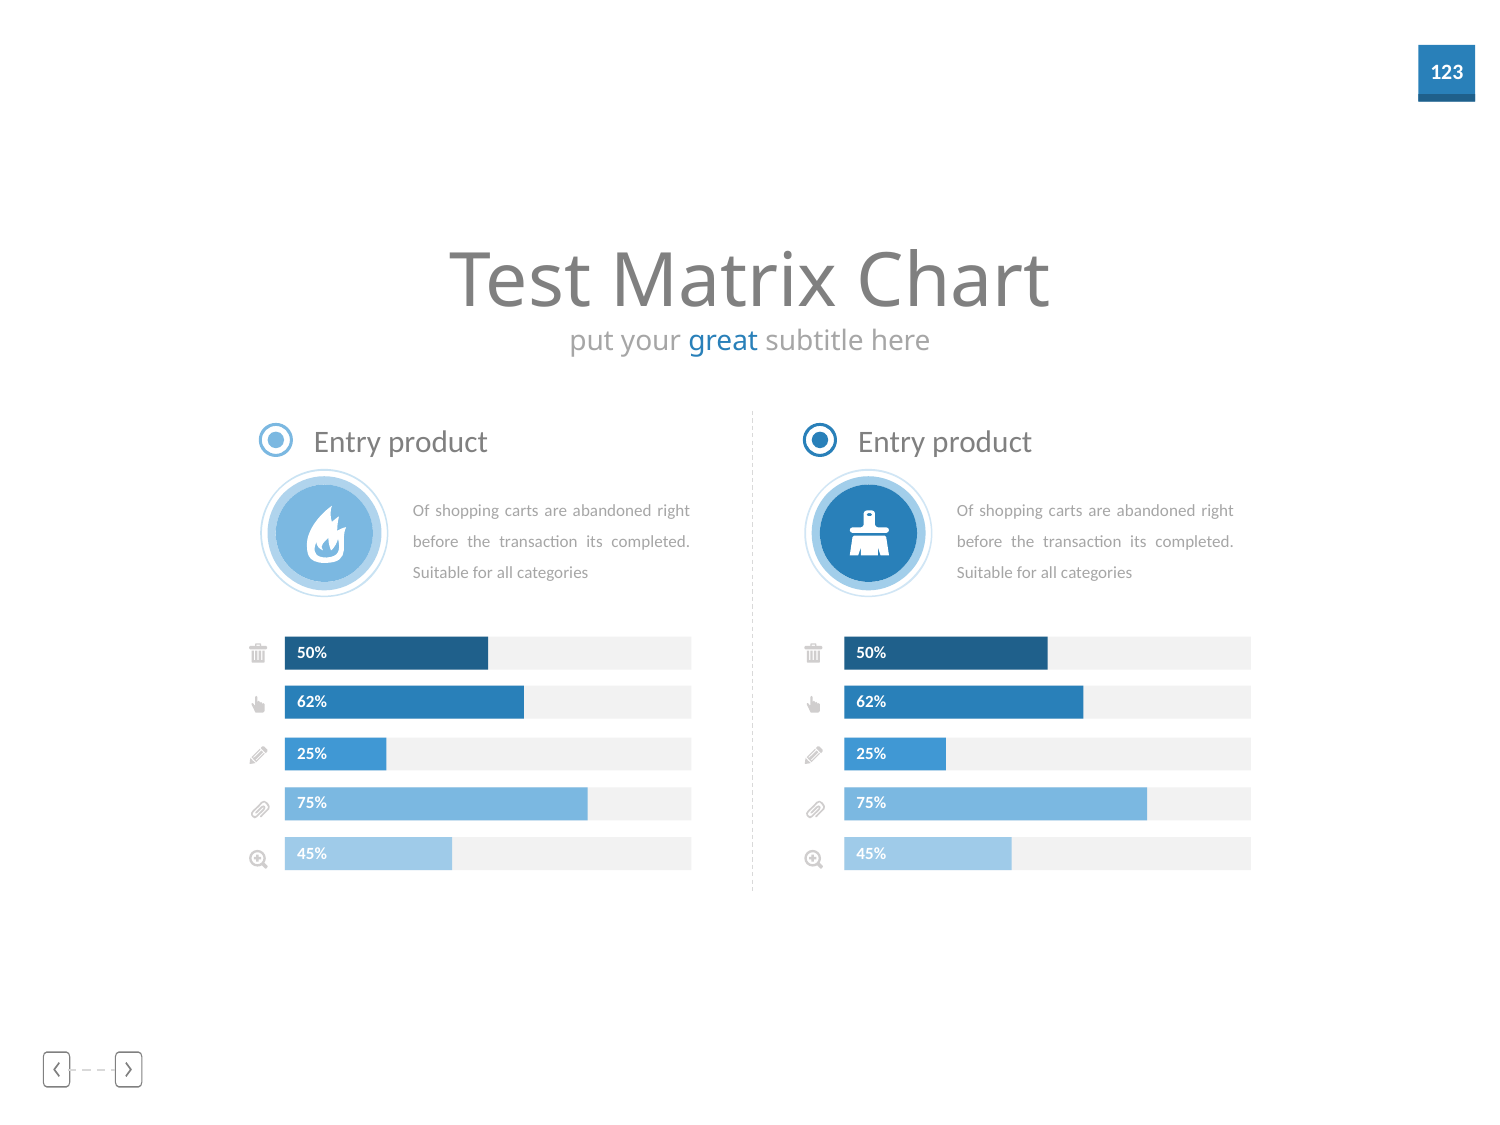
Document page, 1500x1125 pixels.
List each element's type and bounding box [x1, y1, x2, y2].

text_box [804, 736, 1251, 771]
text_box [249, 836, 692, 871]
text_box [255, 468, 706, 599]
text_box [299, 414, 504, 467]
text_box [804, 836, 1251, 871]
text_box [806, 684, 1251, 719]
text_box [249, 635, 692, 670]
text_box [804, 635, 1251, 670]
text_box [249, 736, 692, 771]
text_box [434, 224, 1066, 364]
text_box [251, 684, 692, 719]
text_box [843, 414, 1048, 467]
text_box [258, 422, 293, 457]
text_box [799, 468, 1250, 599]
text_box [804, 786, 1251, 821]
text_box [802, 422, 837, 457]
text_box [249, 786, 692, 821]
